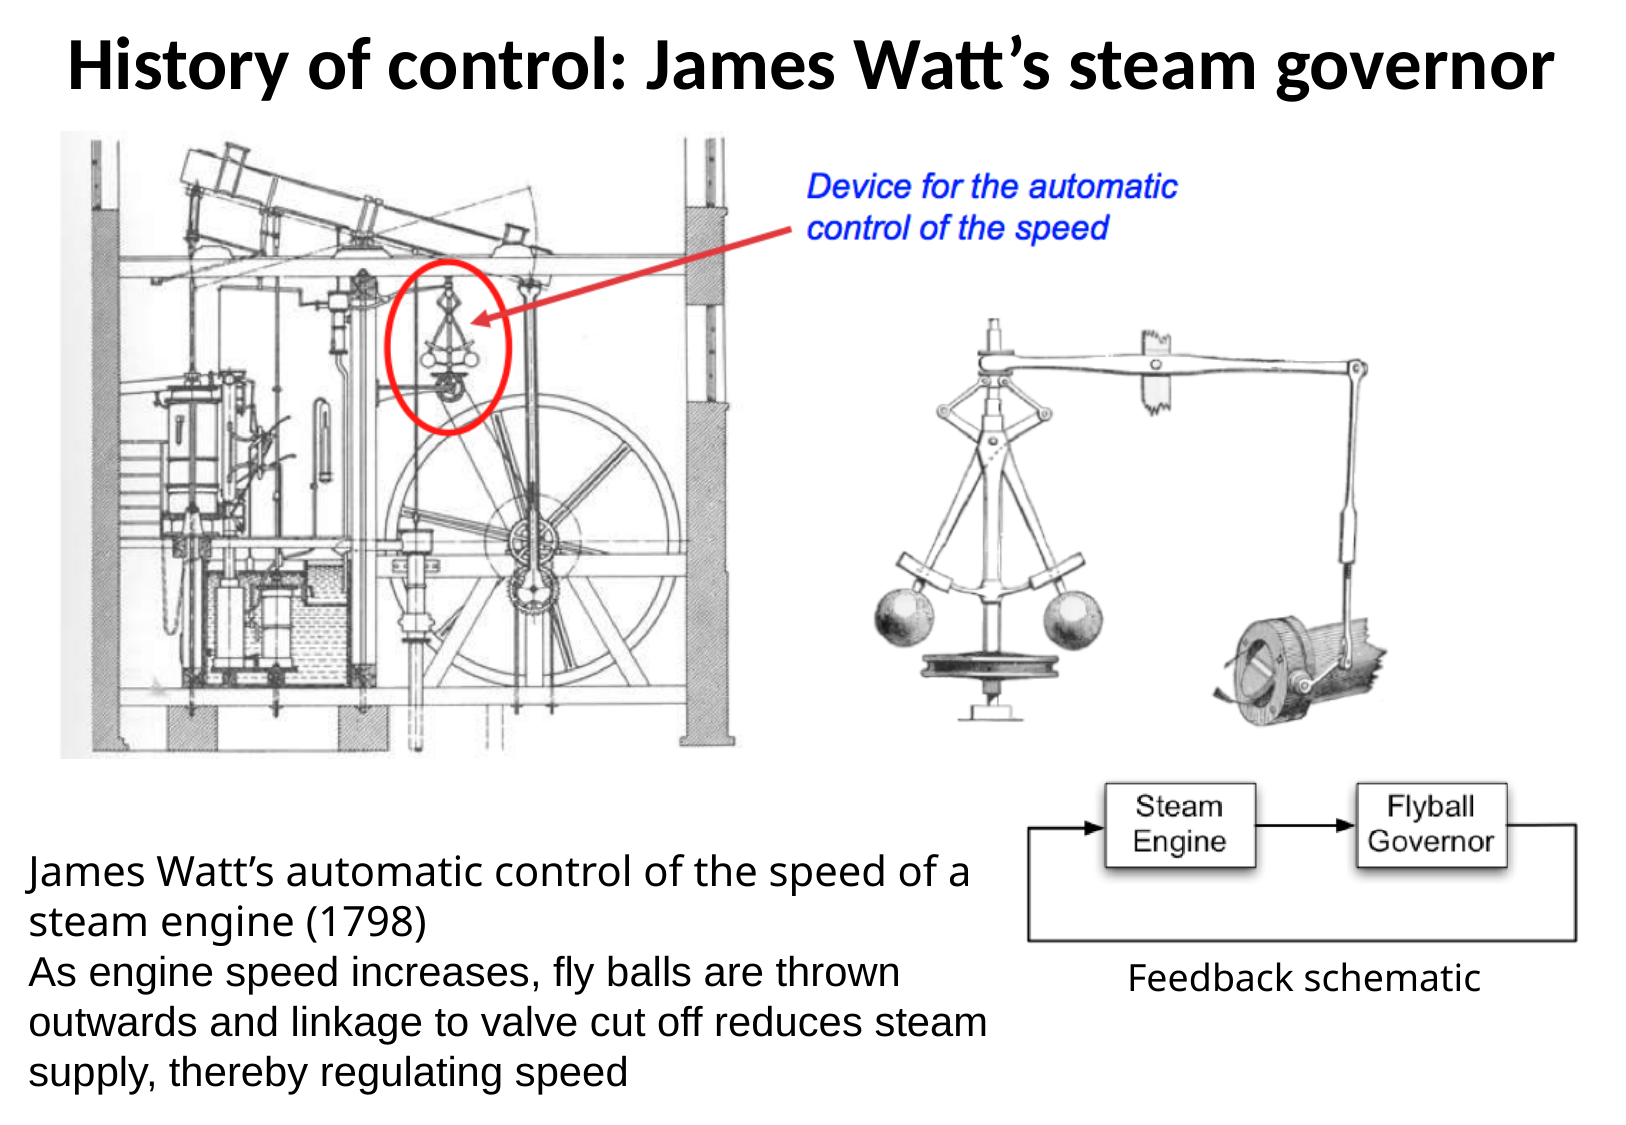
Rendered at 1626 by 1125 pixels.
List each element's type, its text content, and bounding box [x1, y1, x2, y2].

text_box Feedback schematic [1112, 961, 1497, 1007]
text_box History of control: James Watt’s steam governor [0, 0, 1625, 119]
picture [1022, 767, 1588, 953]
text_box James Watt’s automatic control of the speed of a steam engine (1798) As engine speed increases, fly balls are thrown outwards and linkage to valve cut off reduces steam supply, thereby regulating speed [13, 837, 1036, 1103]
picture [49, 114, 1435, 759]
